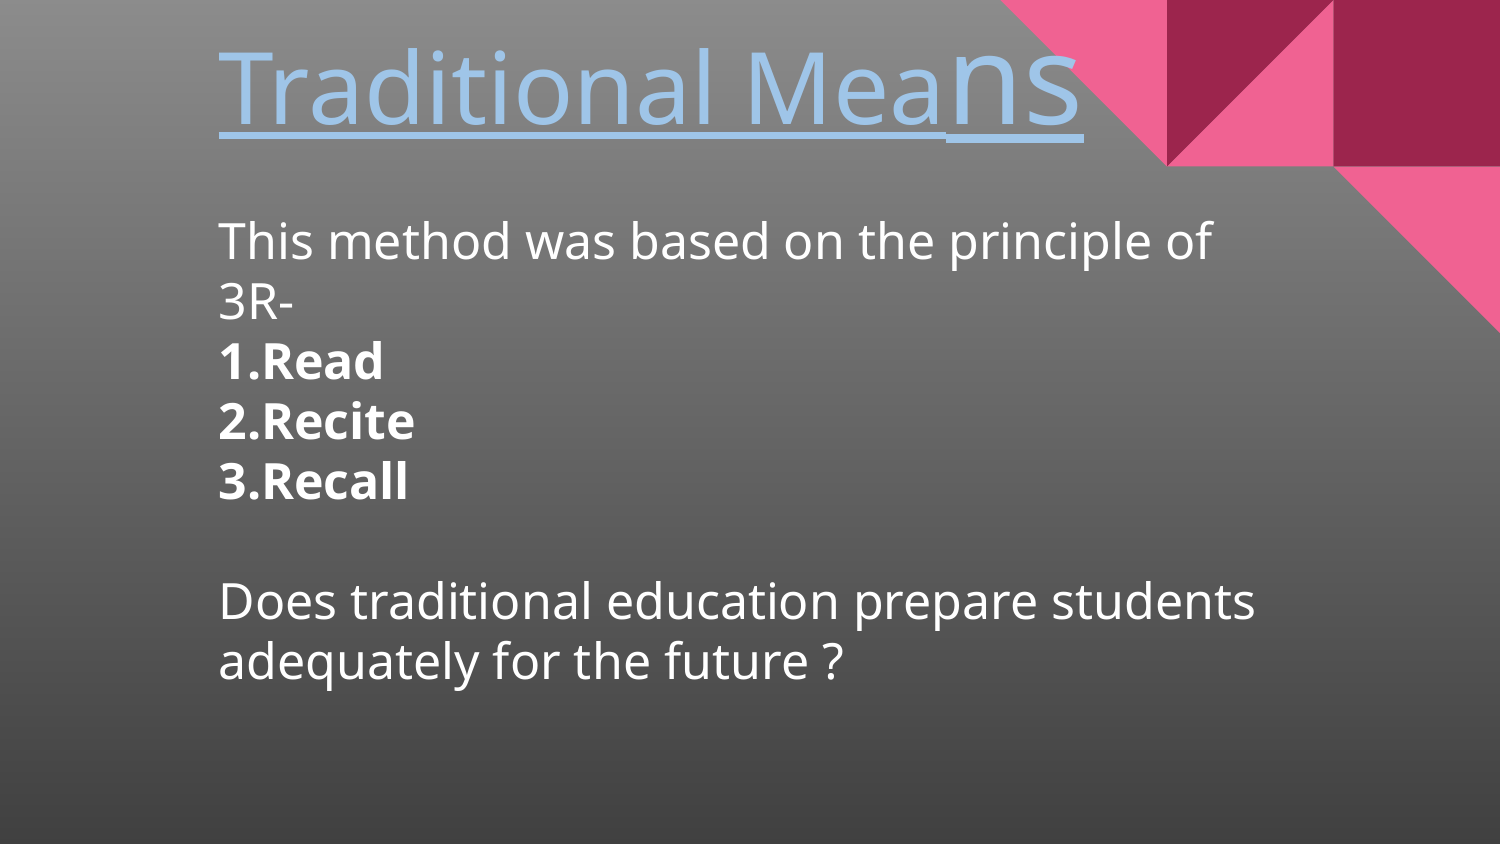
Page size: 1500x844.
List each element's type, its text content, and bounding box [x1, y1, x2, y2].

title Traditional Means This method was based on the principle of 3R- 1.Read 2.Recite 3.Recall Does traditional education prepare students adequately for the future ? [203, 77, 1297, 767]
